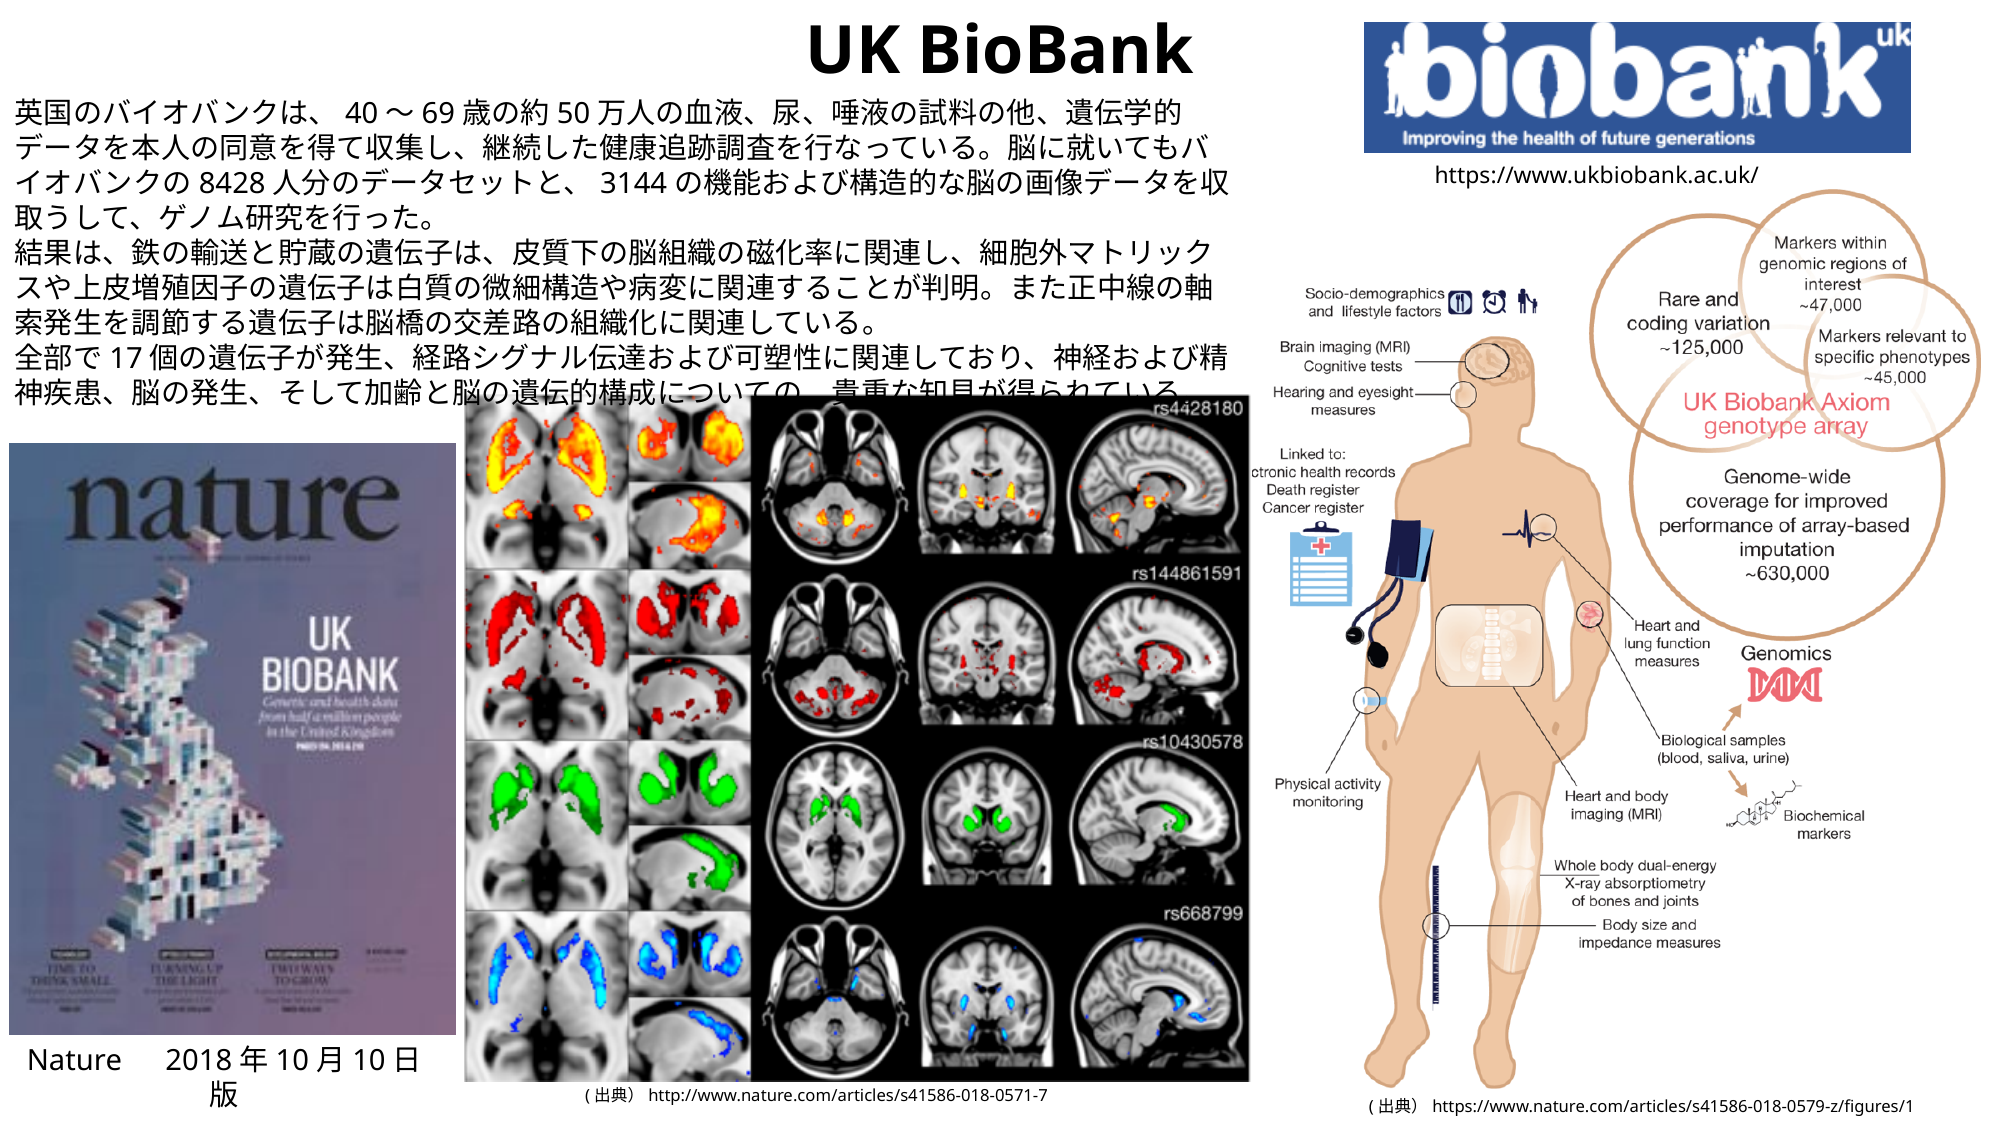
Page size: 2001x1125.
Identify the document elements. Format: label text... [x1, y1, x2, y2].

text_box https://www.ukbiobank.ac.uk/ [1419, 153, 1775, 189]
text_box (出典）http://www.nature.com/articles/s41586-018-0571-7 [570, 1082, 1064, 1112]
picture [460, 189, 1981, 1089]
text_box Nature 2018年10月10日版 [3, 1034, 446, 1119]
picture [1363, 21, 1911, 153]
text_box UK BioBank [0, 0, 2000, 95]
text_box 英国のバイオバンクは、40～69歳の約50万人の血液、尿、唾液の試料の他、遺伝学的データを本人の同意を得て収集し、継続した健康追跡調査を行なっている。脳に就いてもバイオバンクの8428人分のデータセットと、3144の機能および構造的な脳の画像データを収取うして、ゲノム研究を行った。 結果は、鉄の輸送と貯蔵の遺伝子は、皮質下の脳組織の磁化率に関連し、細胞外マトリックスや上皮増殖因子の遺伝子は白質の微細構造や病変に関連することが判明。また正中線の軸索発生を調節する遺伝子は脳橋の交差路の組織化に関連している。 全部で17個の遺伝子が発生、経路シグナル伝達および可塑性に関連しており、神経および精神疾患、脳の発生、そして加齢と脳の遺伝的構成についての、貴重な知見が得られている。 [0, 87, 1252, 417]
picture [9, 443, 456, 1035]
text_box (出典）https://www.nature.com/articles/s41586-018-0579-z/figures/1 [1354, 1089, 1931, 1124]
